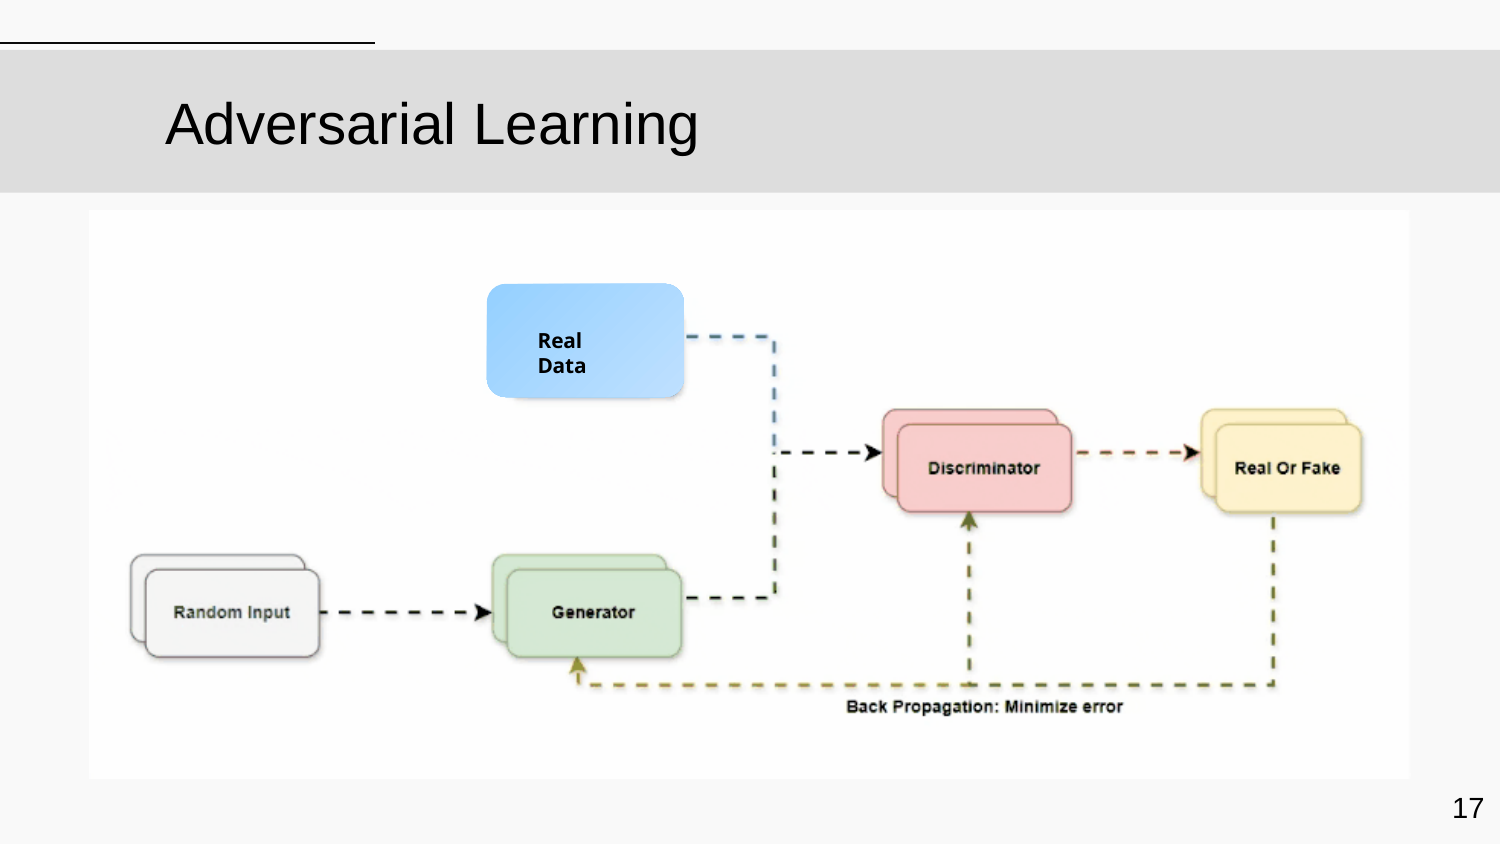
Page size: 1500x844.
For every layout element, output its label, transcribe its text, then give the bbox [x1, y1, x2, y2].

text_box Adversarial Learning [0, 49, 1500, 193]
text_box 17 [1437, 781, 1500, 832]
picture [89, 210, 1411, 779]
